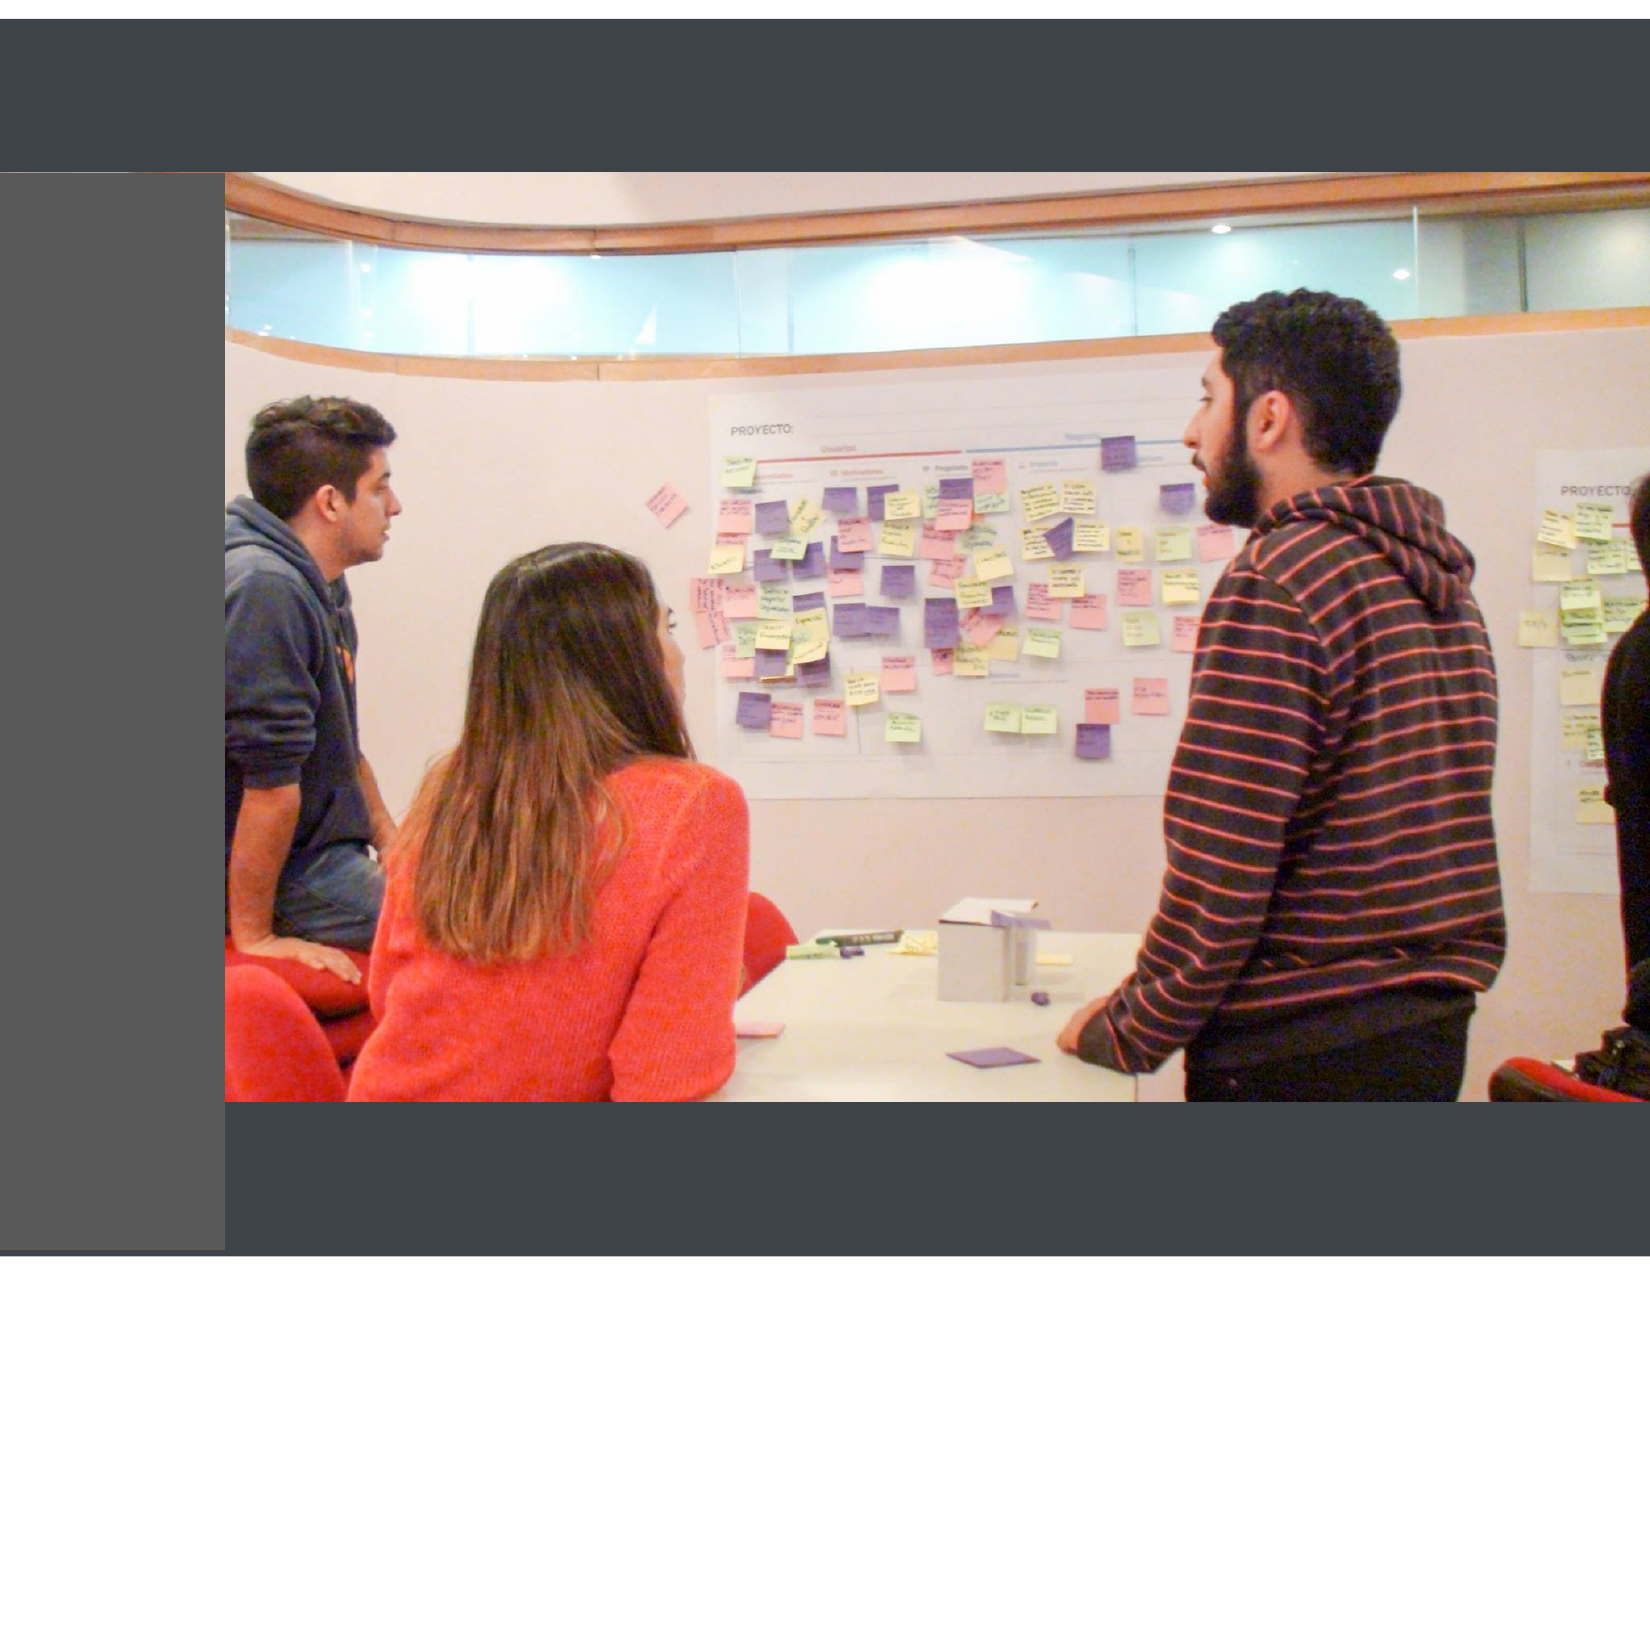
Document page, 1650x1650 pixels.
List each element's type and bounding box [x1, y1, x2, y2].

text_box [0, 172, 225, 1250]
text_box [225, 172, 1650, 1102]
